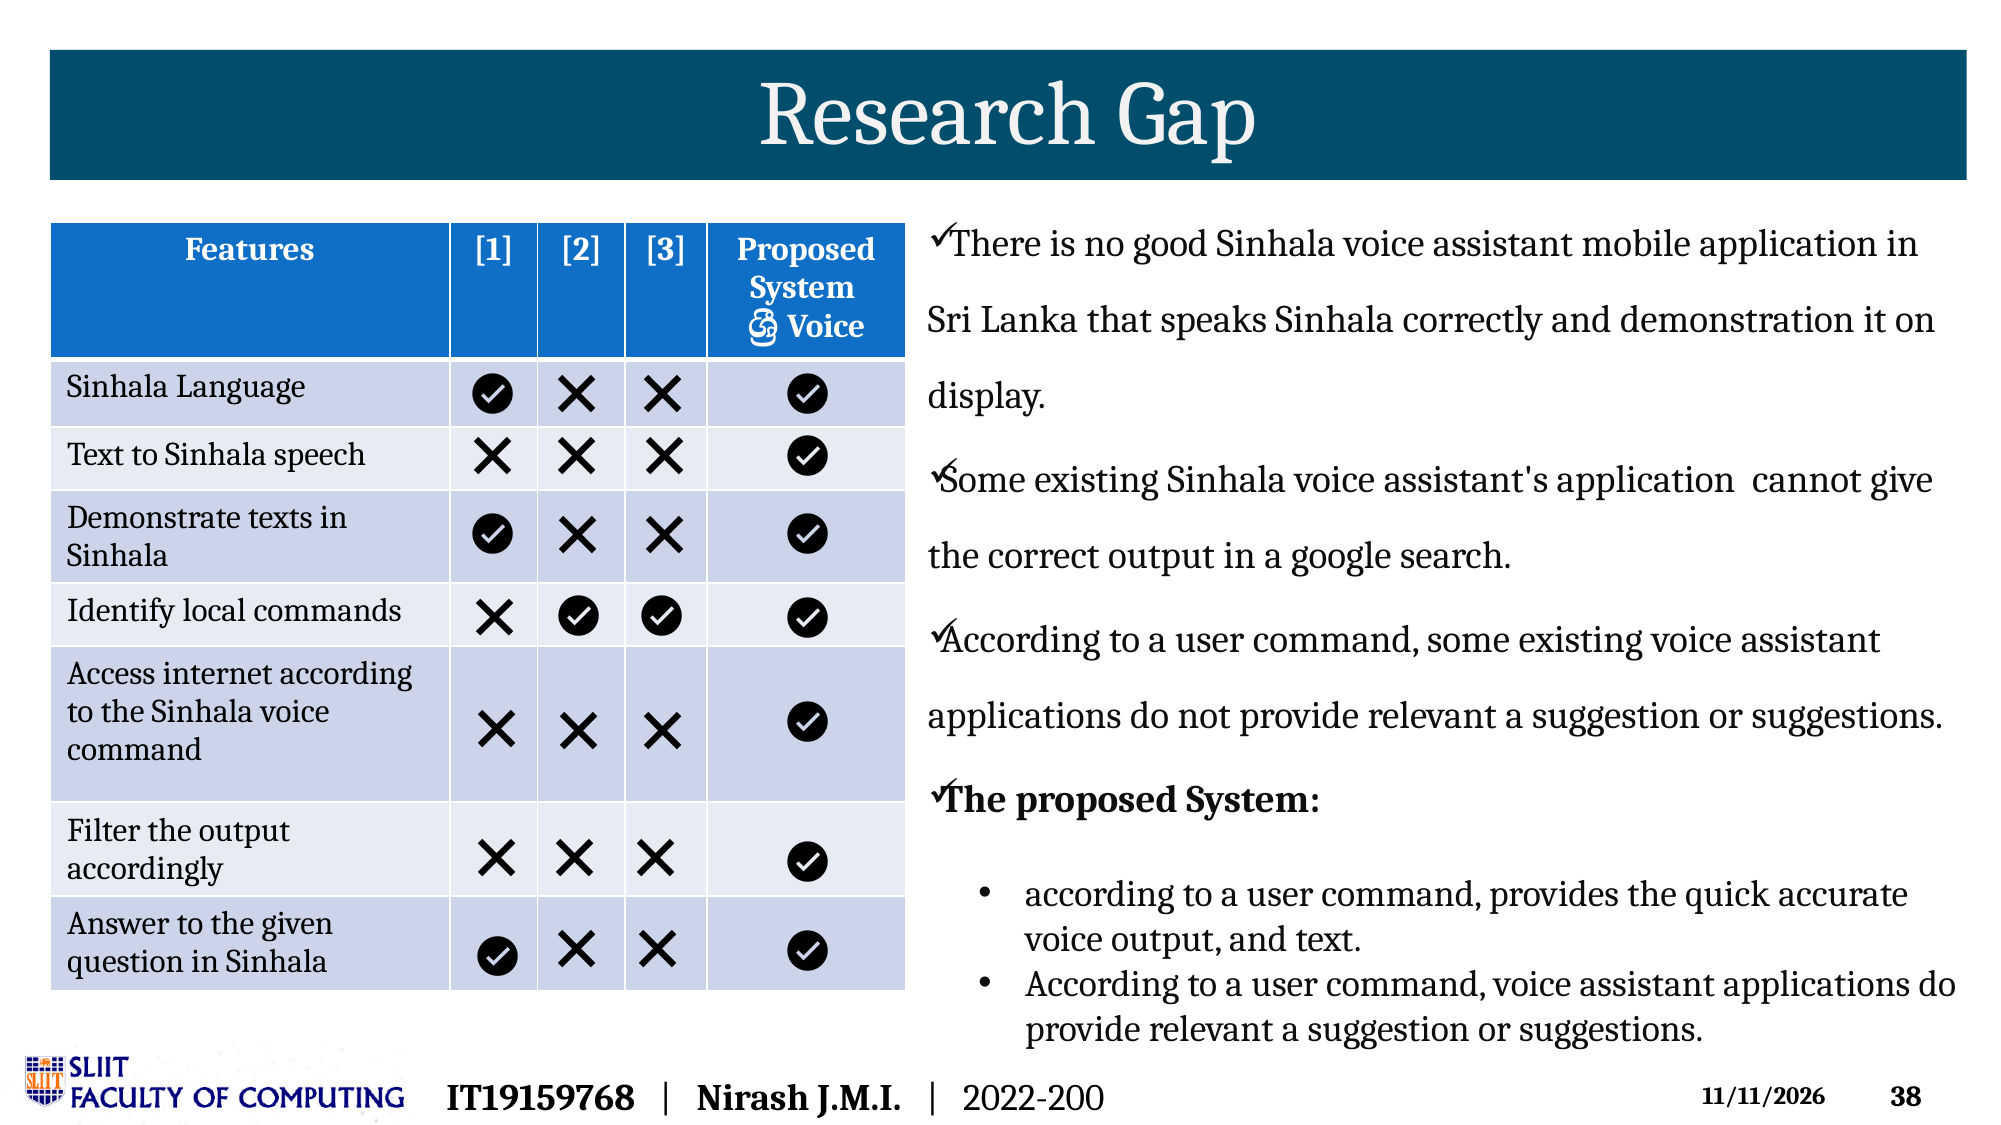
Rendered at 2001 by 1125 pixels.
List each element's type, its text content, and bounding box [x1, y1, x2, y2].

picture [552, 509, 603, 560]
table_cell [451, 647, 537, 801]
text_box IT19159768 | Nirash J.M.I. | 2022-200 [430, 1063, 1552, 1125]
picture [636, 590, 688, 642]
table_header [2] [538, 223, 624, 357]
picture [551, 923, 602, 974]
picture [471, 703, 522, 755]
picture [782, 836, 833, 888]
picture [551, 367, 602, 419]
table_cell [451, 428, 537, 489]
picture [467, 430, 518, 481]
table_cell [451, 897, 537, 990]
picture [637, 705, 688, 757]
table_cell Access internet according to the Sinhala voice command [51, 647, 449, 801]
table_cell Sinhala Language [51, 362, 449, 426]
table_cell [538, 491, 624, 582]
picture [782, 430, 833, 481]
table_header [3] [626, 223, 706, 357]
picture [638, 509, 690, 560]
text_box There is no good Sinhala voice assistant mobile application in Sri Lanka that speaks Sinhala correctly and demonstration it on display. Some existing Sinhala voice assistant's application cannot give the correct output in a google search. According to a user command, some existing voice assistant applications do not provide relevant a suggestion or suggestions. The proposed System: [912, 152, 1964, 890]
table_cell [708, 647, 905, 801]
table_header [1] [451, 223, 537, 357]
table_cell Filter the output accordingly [51, 803, 449, 895]
table_cell [626, 362, 706, 426]
table_cell Identify local commands [51, 584, 449, 645]
table_cell [708, 428, 905, 489]
table_cell [626, 428, 706, 489]
picture [782, 925, 833, 976]
table_header Features [51, 223, 449, 357]
table_cell [708, 362, 905, 426]
table_cell [538, 647, 624, 801]
table_cell [538, 803, 624, 895]
table_cell [451, 491, 537, 582]
table_cell Demonstrate texts in Sinhala [51, 491, 449, 582]
table_cell [708, 584, 905, 645]
picture [782, 508, 833, 559]
picture [782, 367, 833, 419]
picture [553, 590, 604, 642]
picture [467, 367, 518, 419]
table_cell [451, 584, 537, 645]
text_box according to a user command, provides the quick accurate voice output, and text. According to a user command, voice assistant applications do provide relevant a suggestion or suggestions. [963, 861, 2000, 1102]
table_cell [538, 584, 624, 645]
picture [630, 832, 682, 884]
picture [549, 832, 600, 884]
table_cell [626, 491, 706, 582]
picture [467, 508, 518, 559]
text_box Research Gap [49, 49, 1967, 180]
picture [553, 705, 604, 757]
table_cell [626, 897, 706, 990]
picture [472, 930, 523, 982]
picture [638, 430, 690, 481]
table_cell [626, 803, 706, 895]
table_cell [451, 362, 537, 426]
picture [782, 696, 833, 748]
table_cell [708, 803, 905, 895]
table_cell [626, 584, 706, 645]
table_cell [451, 803, 537, 895]
picture [471, 832, 522, 884]
picture [0, 1045, 413, 1125]
picture [551, 430, 602, 481]
table_header Proposed System ශ්‍රී Voice [708, 223, 905, 357]
picture [469, 591, 521, 643]
table_cell Answer to the given question in Sinhala [51, 897, 449, 990]
table_cell [708, 897, 905, 990]
table_cell [538, 428, 624, 489]
table_cell [626, 647, 706, 801]
table_cell [538, 362, 624, 426]
table_cell Text to Sinhala speech [51, 428, 449, 489]
picture [637, 367, 688, 419]
picture [632, 923, 683, 974]
picture [782, 591, 833, 643]
table_cell [538, 897, 624, 990]
table_cell [708, 491, 905, 582]
